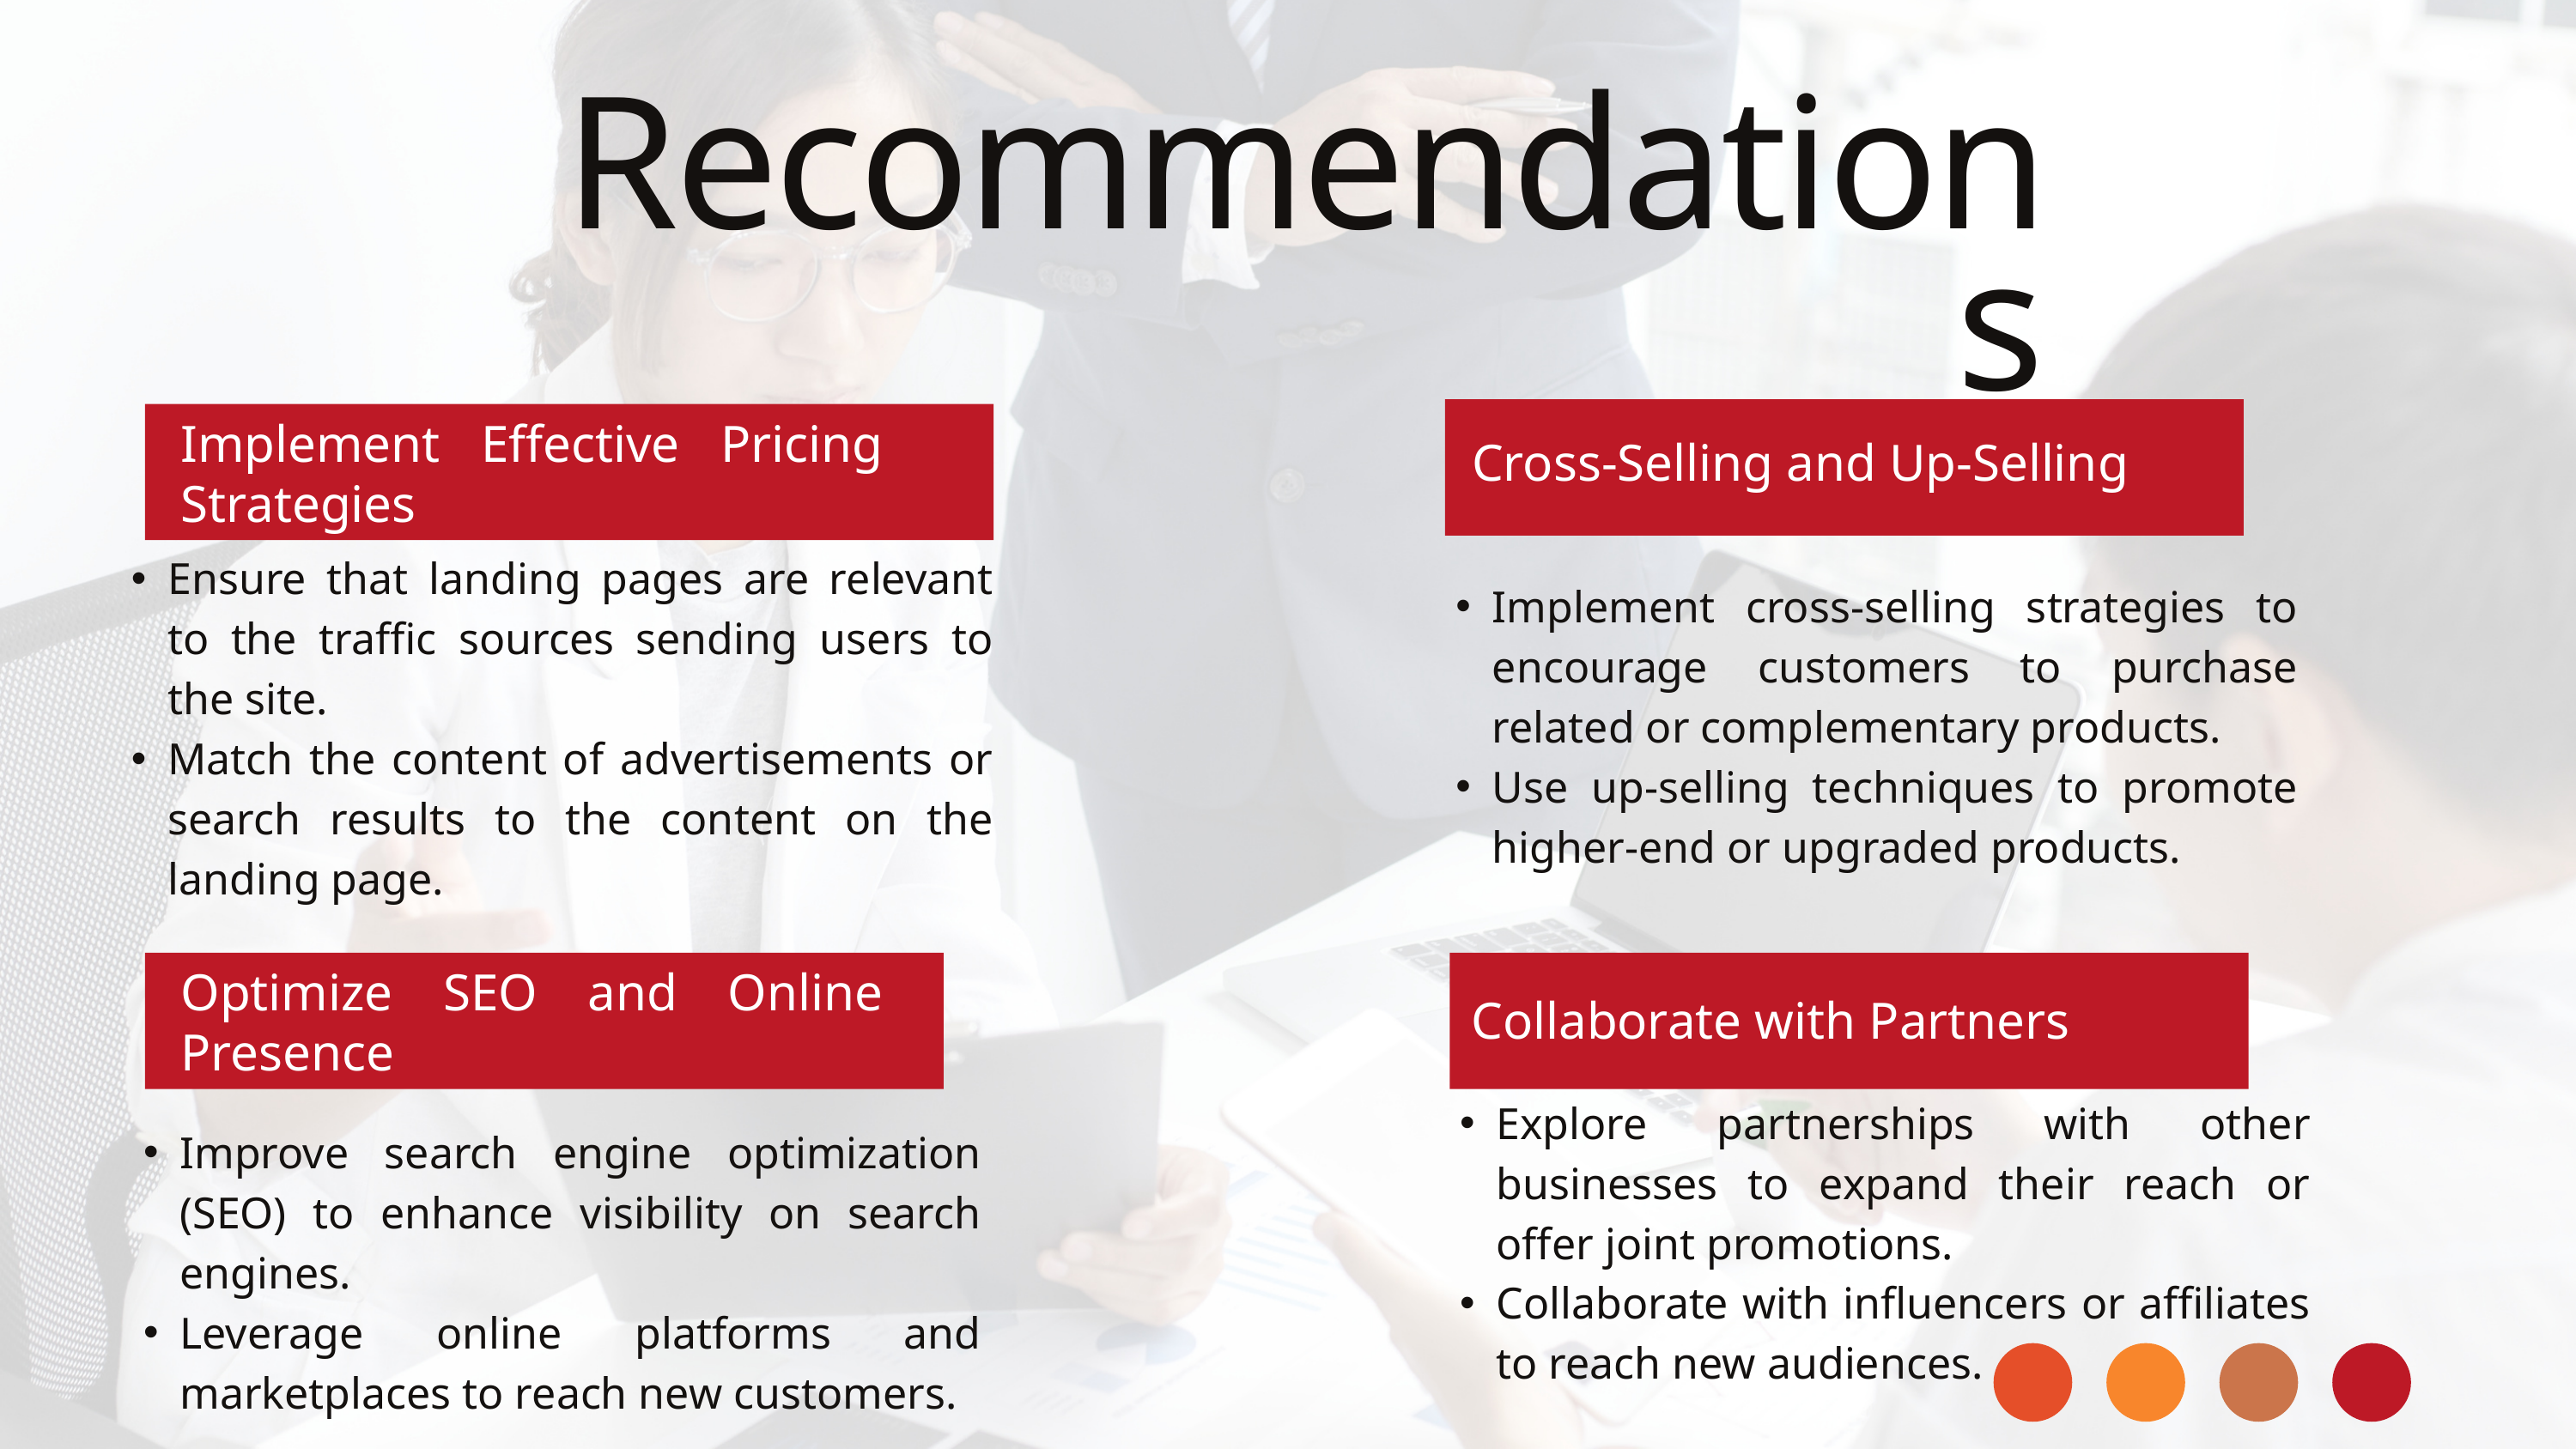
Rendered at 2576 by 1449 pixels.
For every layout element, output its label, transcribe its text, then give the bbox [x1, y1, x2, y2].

text_box Ensure that landing pages are relevant to the traffic sources sending users to the site. Match the content of advertisements or search results to the content on the landing page. [94, 543, 994, 904]
text_box Collaborate with Partners [1471, 988, 2245, 1049]
text_box Improve search engine optimization (SEO) to enhance visibility on search engines. Leverage online platforms and marketplaces to reach new customers. [106, 1117, 982, 1418]
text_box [2105, 1343, 2186, 1422]
text_box Explore partnerships with other businesses to expand their reach or offer joint promotions. Collaborate with influencers or affiliates to reach new audiences. [1423, 1088, 2312, 1448]
text_box [0, 0, 2576, 1449]
text_box Recommendations [532, 104, 2044, 427]
text_box [144, 403, 994, 541]
text_box Implement cross-selling strategies to encourage customers to purchase related or complementary products. Use up-selling techniques to promote higher-end or upgraded products. [1419, 571, 2299, 872]
text_box Implement Effective Pricing Strategies [180, 412, 884, 533]
text_box Optimize SEO and Online Presence [180, 960, 884, 1081]
text_box [144, 952, 944, 1089]
text_box [1444, 399, 2244, 536]
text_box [2331, 1343, 2412, 1422]
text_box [2219, 1343, 2299, 1422]
text_box [1449, 952, 2249, 1088]
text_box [1993, 1343, 2073, 1422]
text_box Cross-Selling and Up-Selling [1472, 430, 2217, 491]
